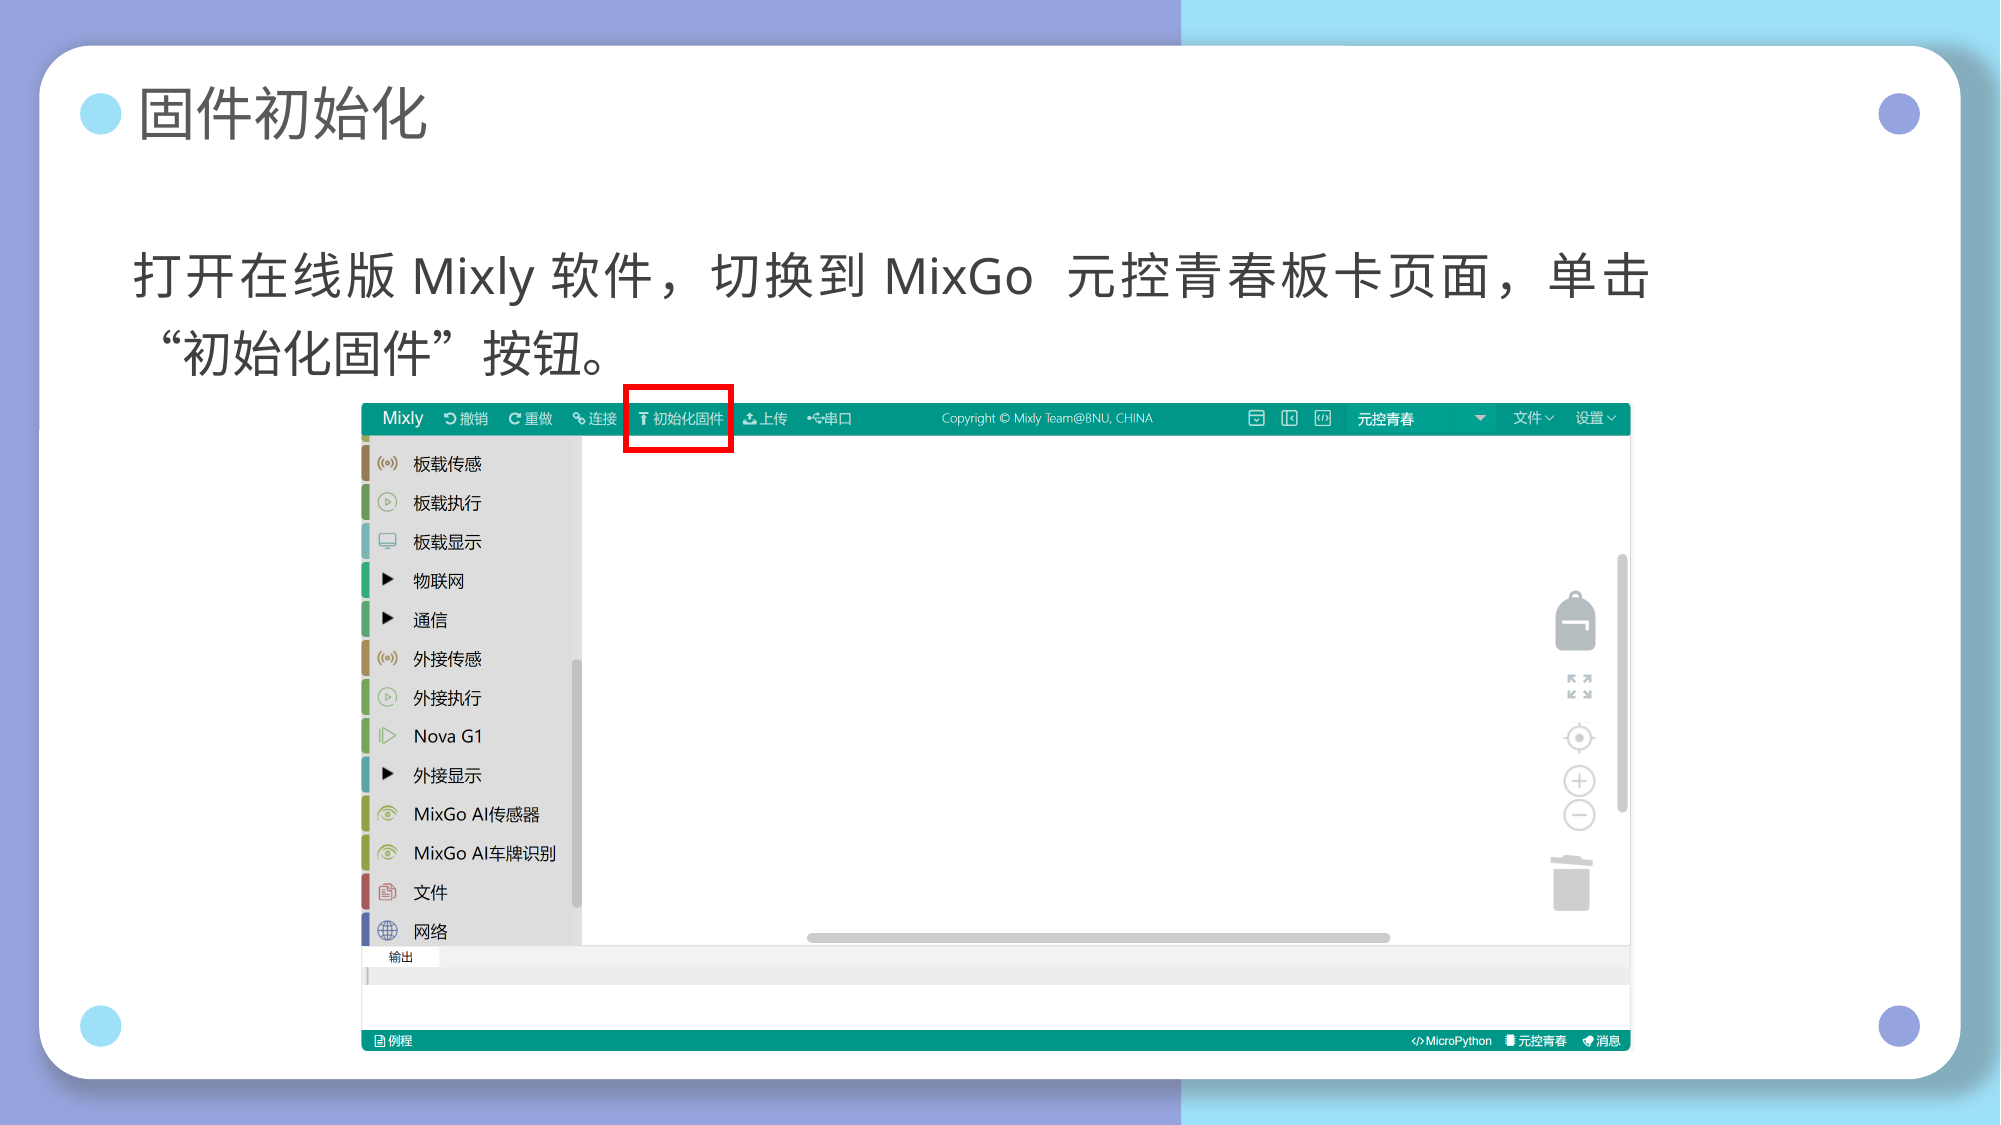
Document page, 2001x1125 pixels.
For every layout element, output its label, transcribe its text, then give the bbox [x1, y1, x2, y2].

title 固件初始化 [137, 77, 976, 157]
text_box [361, 387, 1634, 1051]
text_box 打开在线版Mixly软件，切换到MixGo 元控青春板卡页面，单击“初始化固件”按钮。 [117, 218, 1667, 390]
